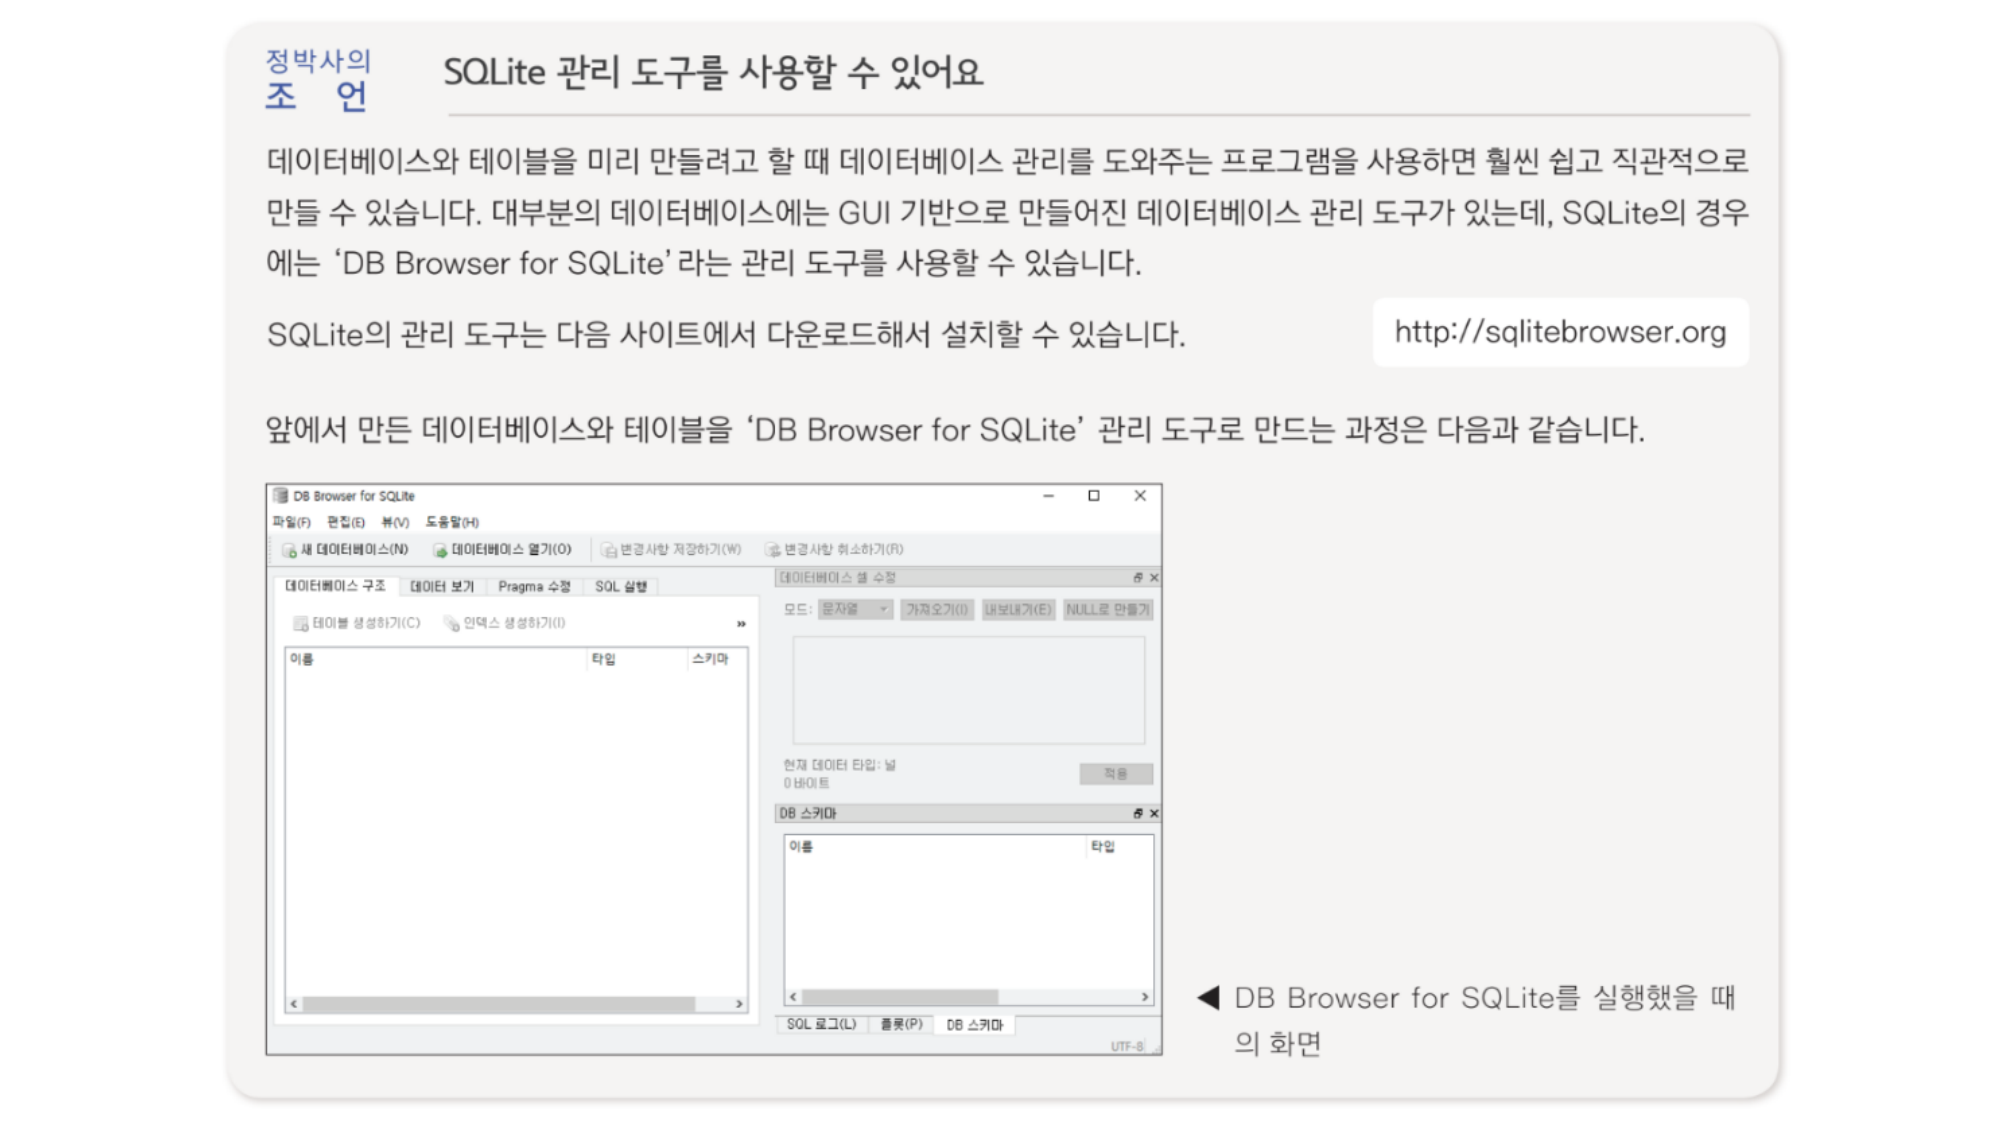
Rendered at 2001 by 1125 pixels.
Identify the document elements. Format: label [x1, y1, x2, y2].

picture [196, 0, 1804, 1125]
